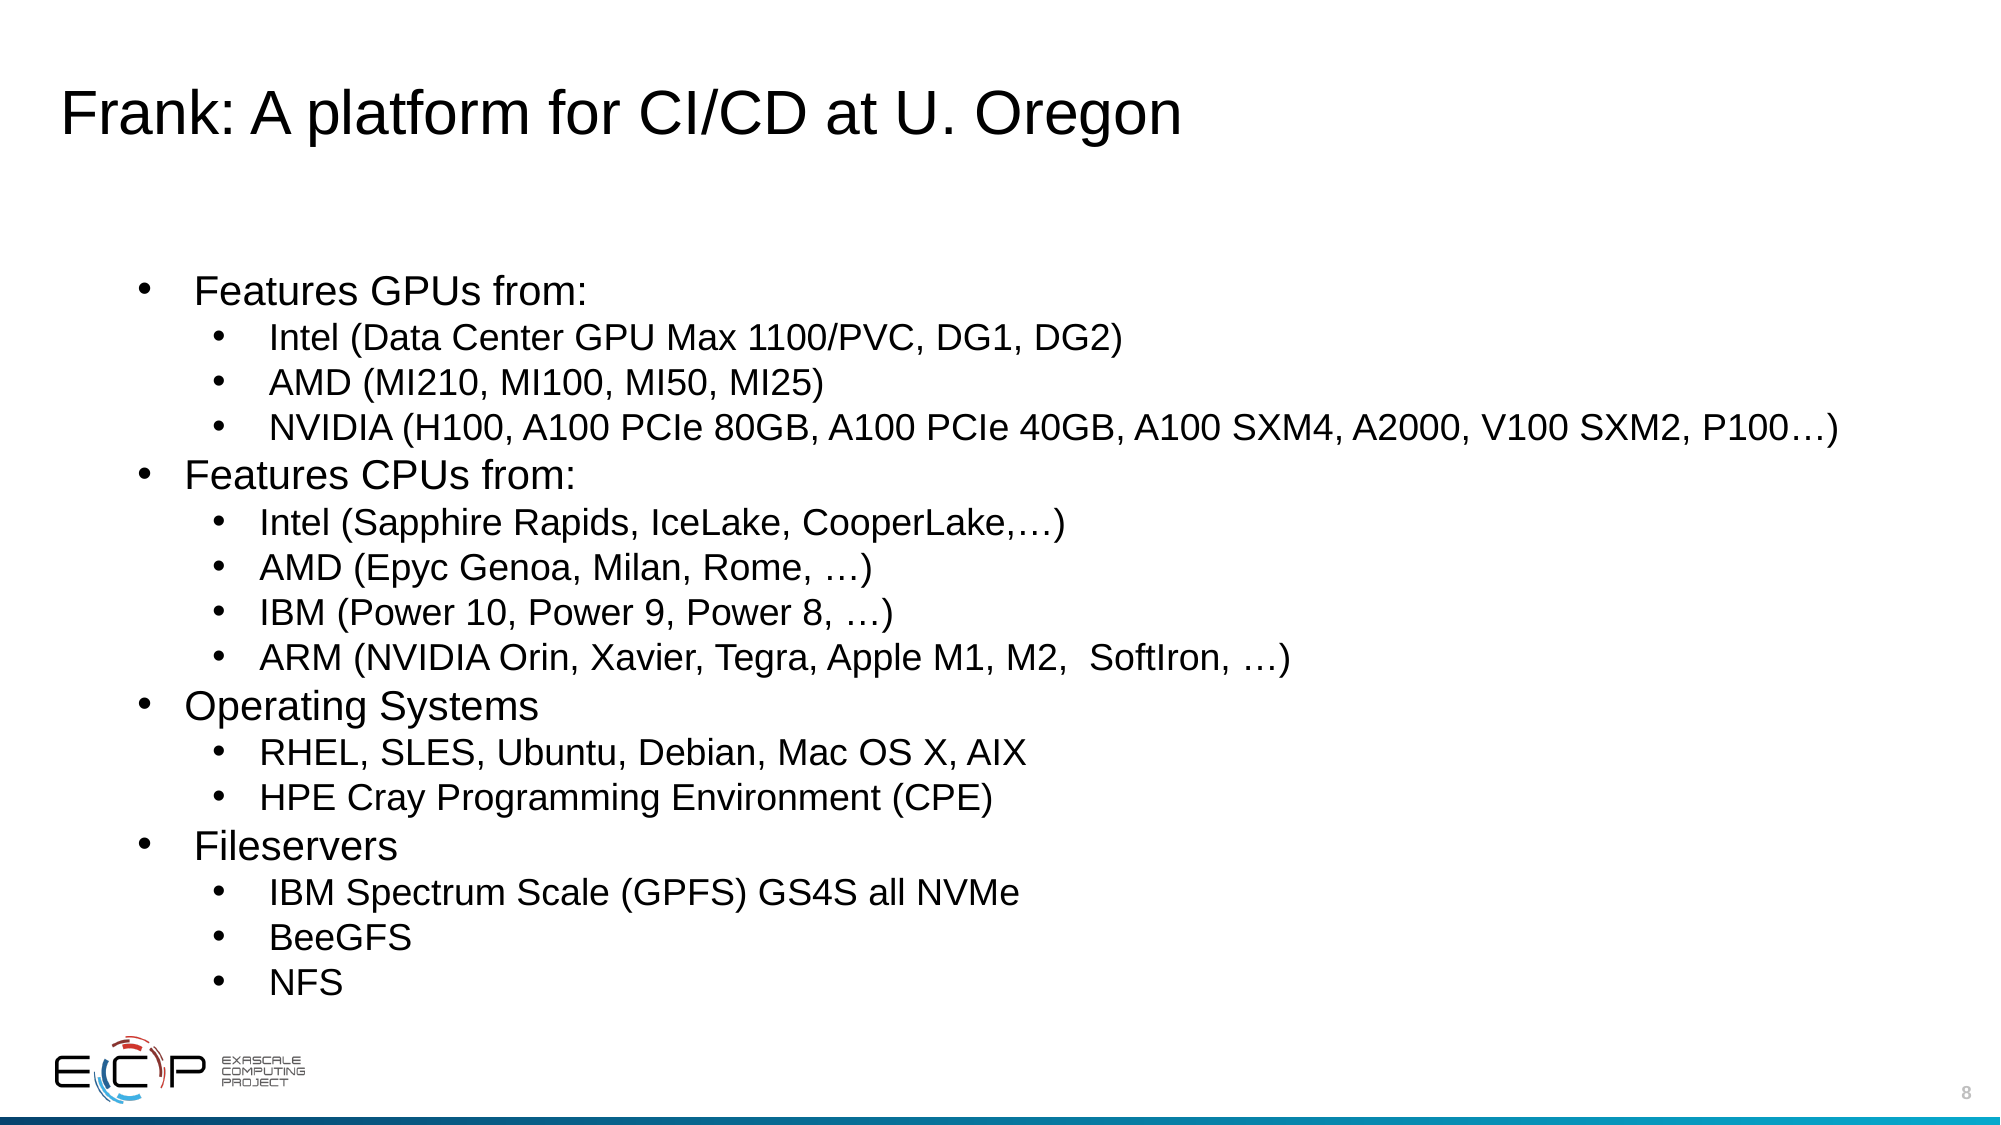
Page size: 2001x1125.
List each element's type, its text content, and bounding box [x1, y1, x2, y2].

picture [1990, 1117, 2000, 1125]
picture [338, 1117, 349, 1125]
picture [55, 1036, 305, 1104]
list Features GPUs from: Intel (Data Center GPU Max 1100/PVC, DG1, DG2) AMD (MI210, MI100, MI50, MI25) NVIDIA (H100, A100 PCIe 80GB, A100 PCIe 40GB, A100 SXM4, A2000, V100 SXM2, P100…) Features CPUs from: Intel (Sapphire Rapids, IceLake, CooperLake,…) AMD (Epyc Genoa, Milan, Rome, …) IBM (Power 10, Power 9, Power 8, …) ARM (NVIDIA Orin, Xavier, Tegra, Apple M1, M2, SoftIron, …) Operating Systems RHEL, SLES, Ubuntu, Debian, Mac OS X, AIX HPE Cray Programming Environment (CPE) Fileservers IBM Spectrum Scale (GPFS) GS4S all NVMe BeeGFS NFS [99, 263, 1900, 916]
picture [299, 1117, 310, 1125]
title Frank: A platform for CI/CD at U. Oregon [60, 58, 1203, 161]
picture [0, 1117, 284, 1125]
picture [1951, 1117, 1962, 1125]
